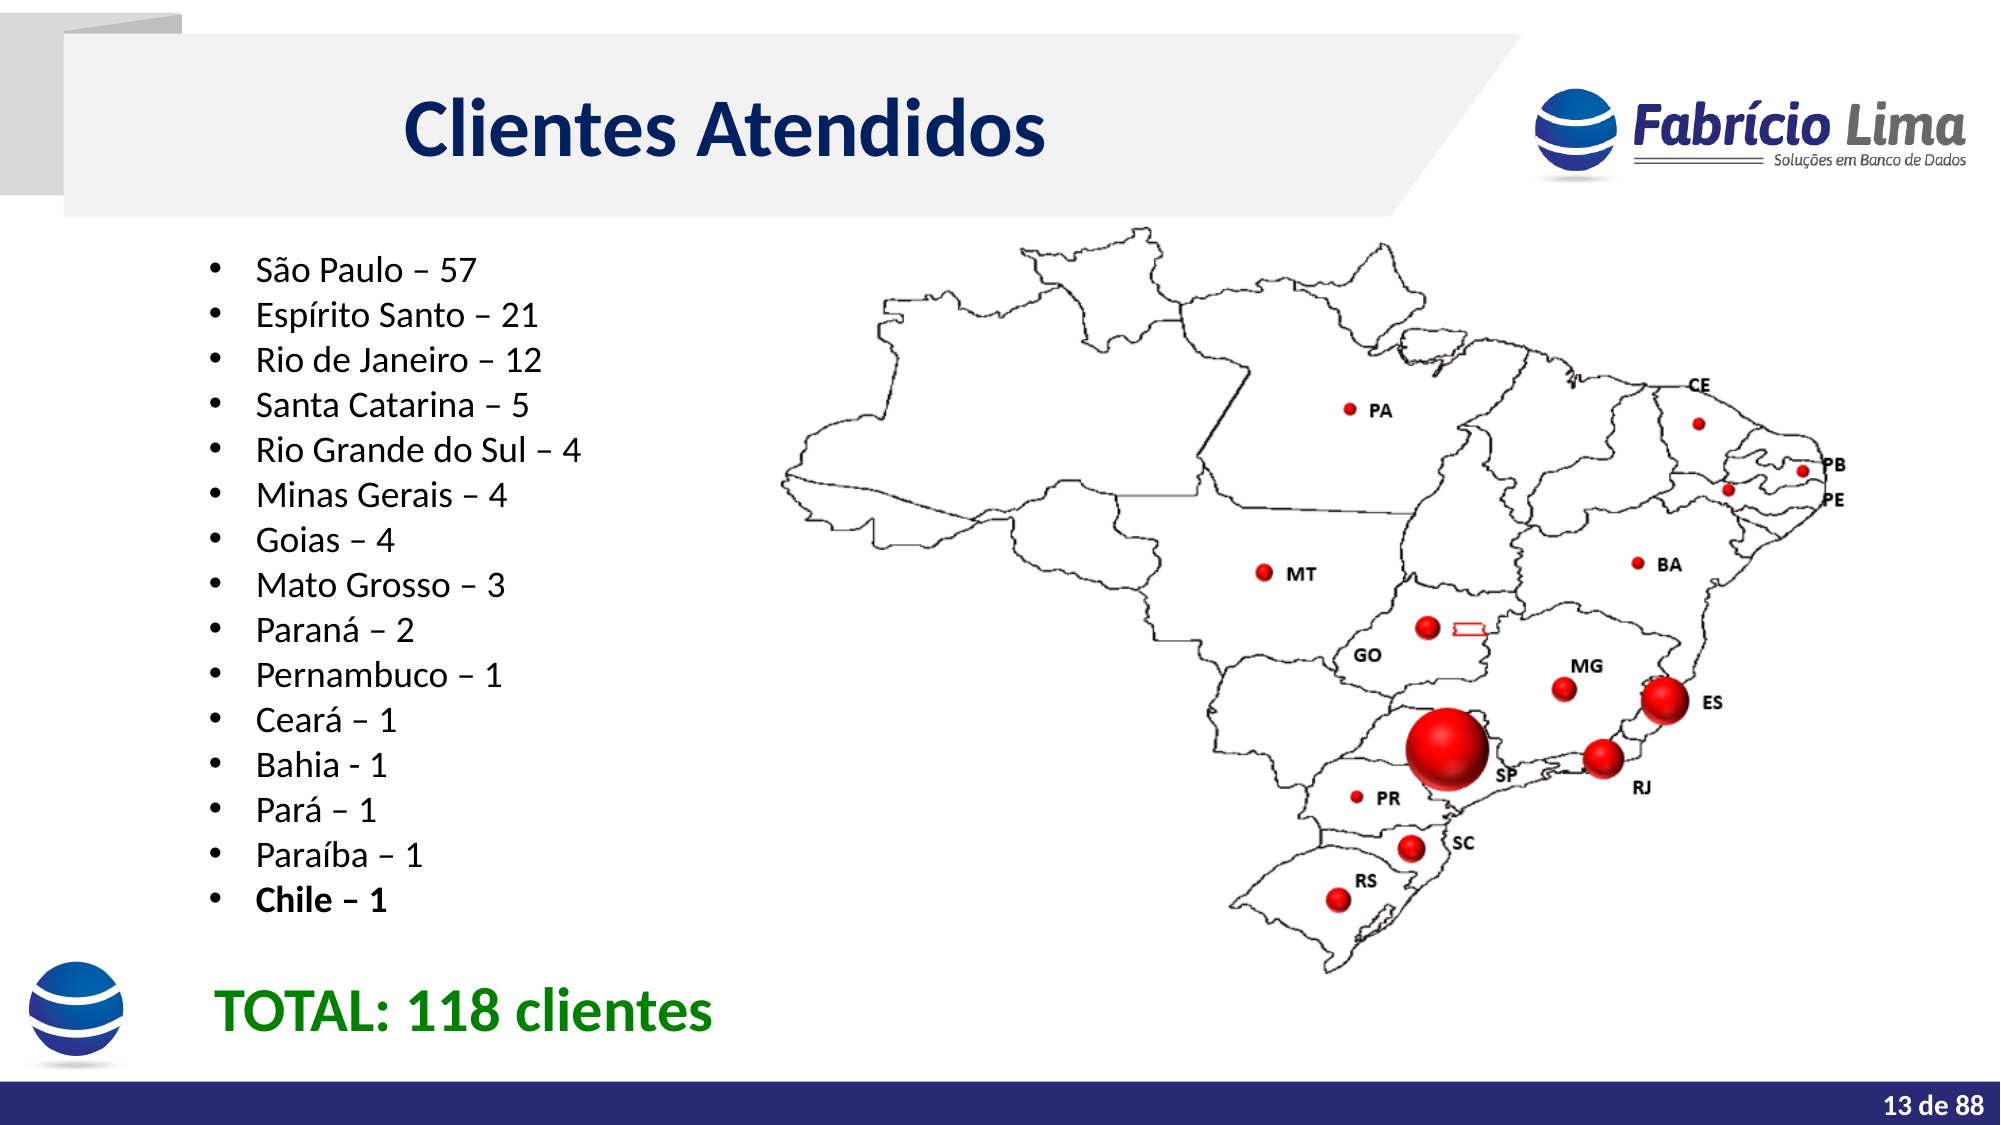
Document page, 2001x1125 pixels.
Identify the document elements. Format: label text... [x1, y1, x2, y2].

picture [14, 951, 137, 1082]
text_box São Paulo – 57 Espírito Santo – 21 Rio de Janeiro – 12 Santa Catarina – 5 Rio Grande do Sul – 4 Minas Gerais – 4 Goias – 4 Mato Grosso – 3 Paraná – 2 Pernambuco – 1 Ceará – 1 Bahia - 1 Pará – 1 Paraíba – 1 Chile – 1 [194, 238, 754, 928]
picture [1501, 42, 1997, 217]
text_box Clientes Atendidos [62, 60, 1390, 187]
slide_number 13 de 88 [1718, 1083, 2000, 1125]
picture [754, 223, 1860, 993]
text_box TOTAL: 118 clientes [199, 961, 730, 1051]
